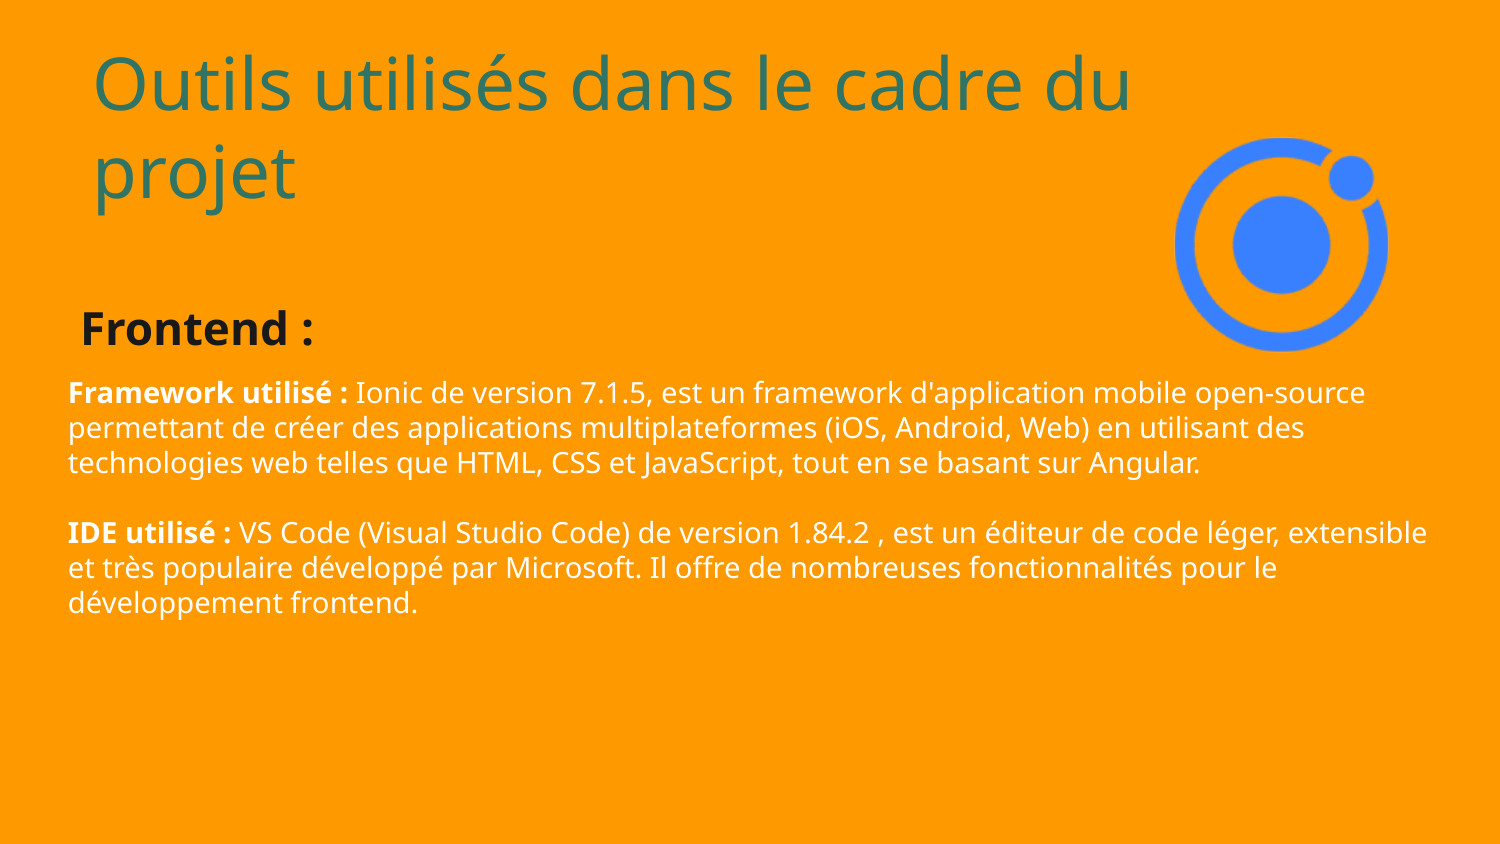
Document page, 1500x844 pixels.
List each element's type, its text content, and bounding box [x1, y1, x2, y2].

picture [1156, 119, 1409, 371]
text_box Frontend : [65, 284, 701, 370]
text_box Framework utilisé : Ionic de version 7.1.5, est un framework d'application mobile open-source permettant de créer des applications multiplateformes (iOS, Android, Web) en utilisant des technologies web telles que HTML, CSS et JavaScript, tout en se basant sur Angular. IDE utilisé : VS Code (Visual Studio Code) de version 1.84.2 , est un éditeur de code léger, extensible et très populaire développé par Microsoft. Il offre de nombreuses fonctionnalités pour le développement frontend. [52, 359, 1448, 670]
title Outils utilisés dans le cadre du projet [77, 22, 1344, 117]
